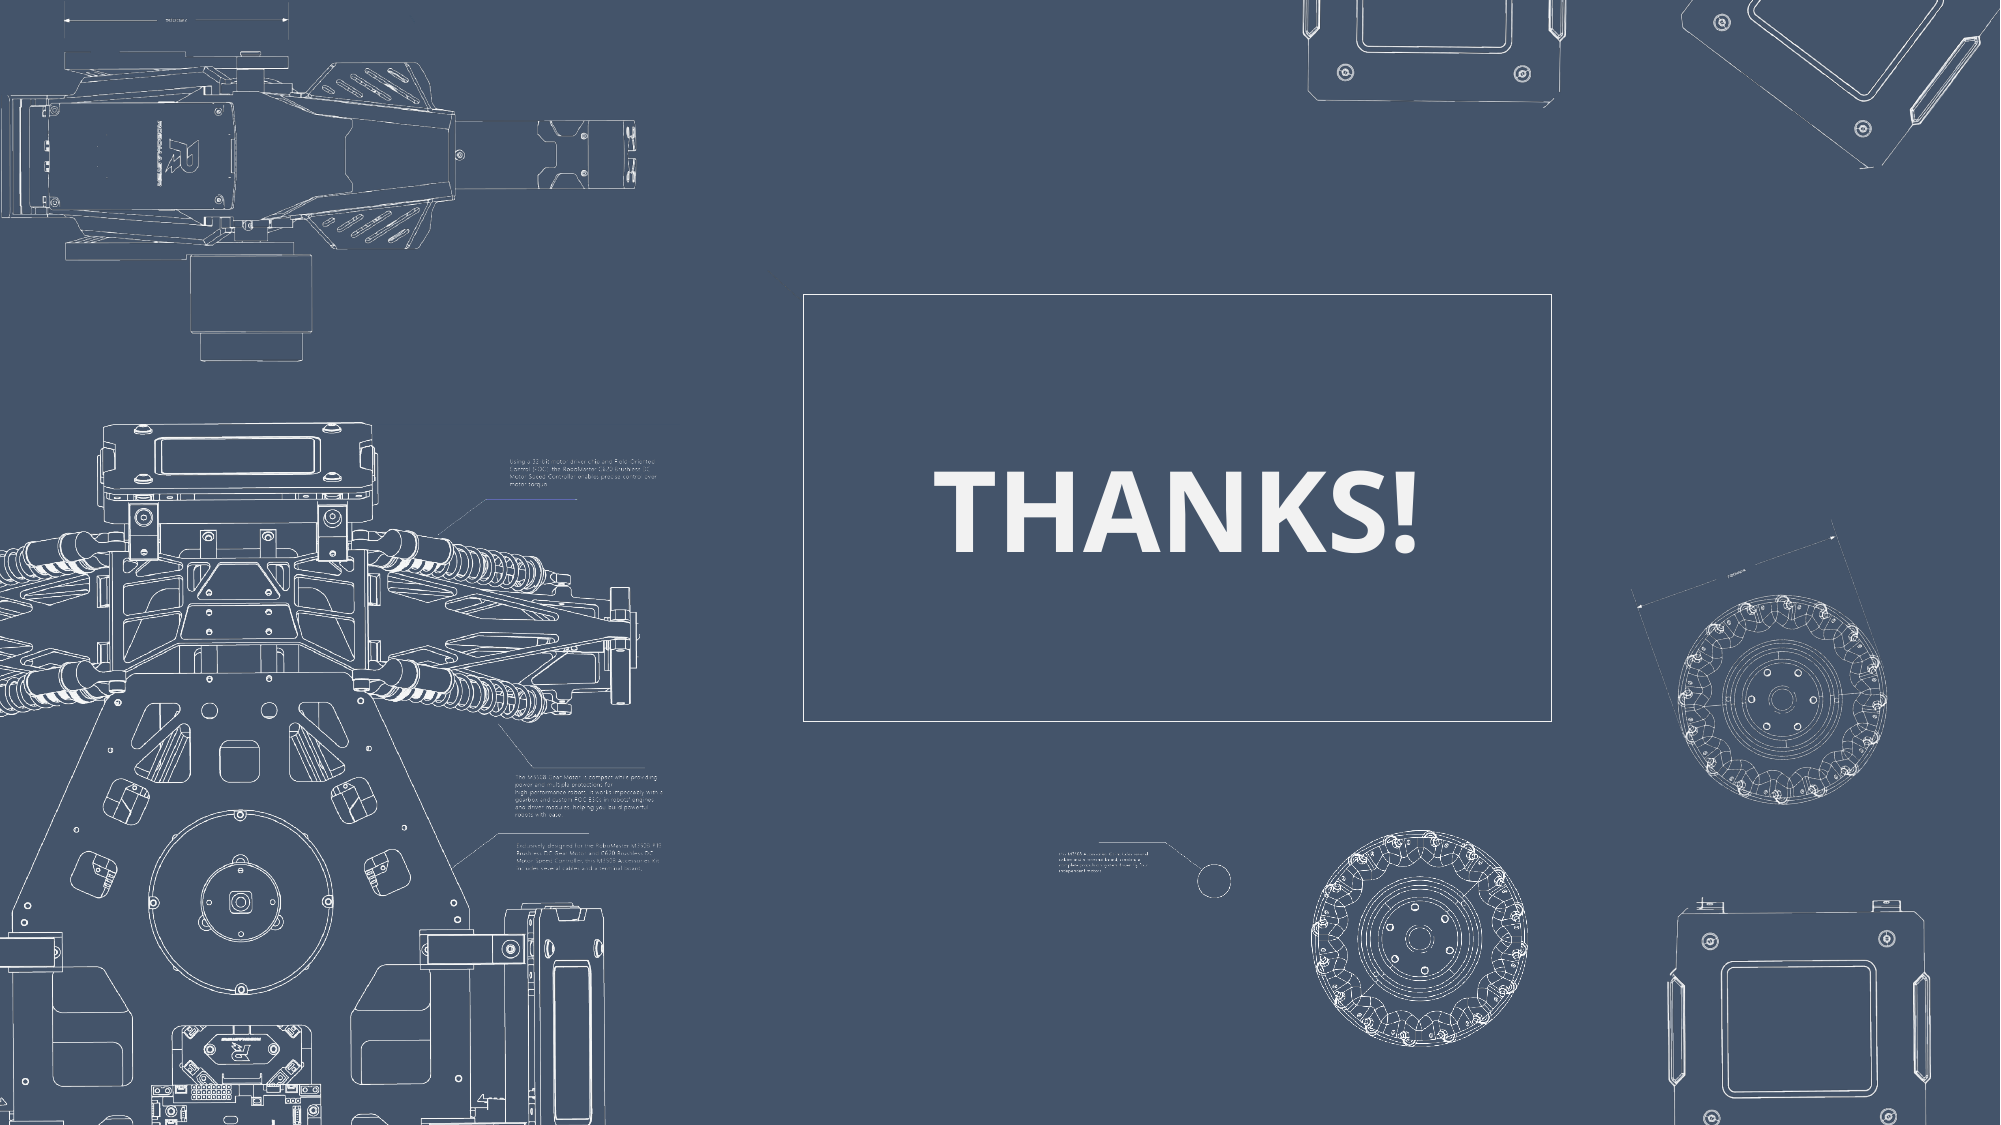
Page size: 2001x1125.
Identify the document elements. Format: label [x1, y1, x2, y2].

picture [0, 422, 680, 1125]
picture [1668, 0, 2000, 180]
picture [1572, 451, 1970, 846]
picture [1310, 830, 1528, 1047]
text_box [803, 294, 1551, 722]
picture [1059, 842, 1231, 898]
picture [1668, 891, 1931, 1125]
picture [1301, 0, 1566, 111]
picture [0, 0, 804, 362]
